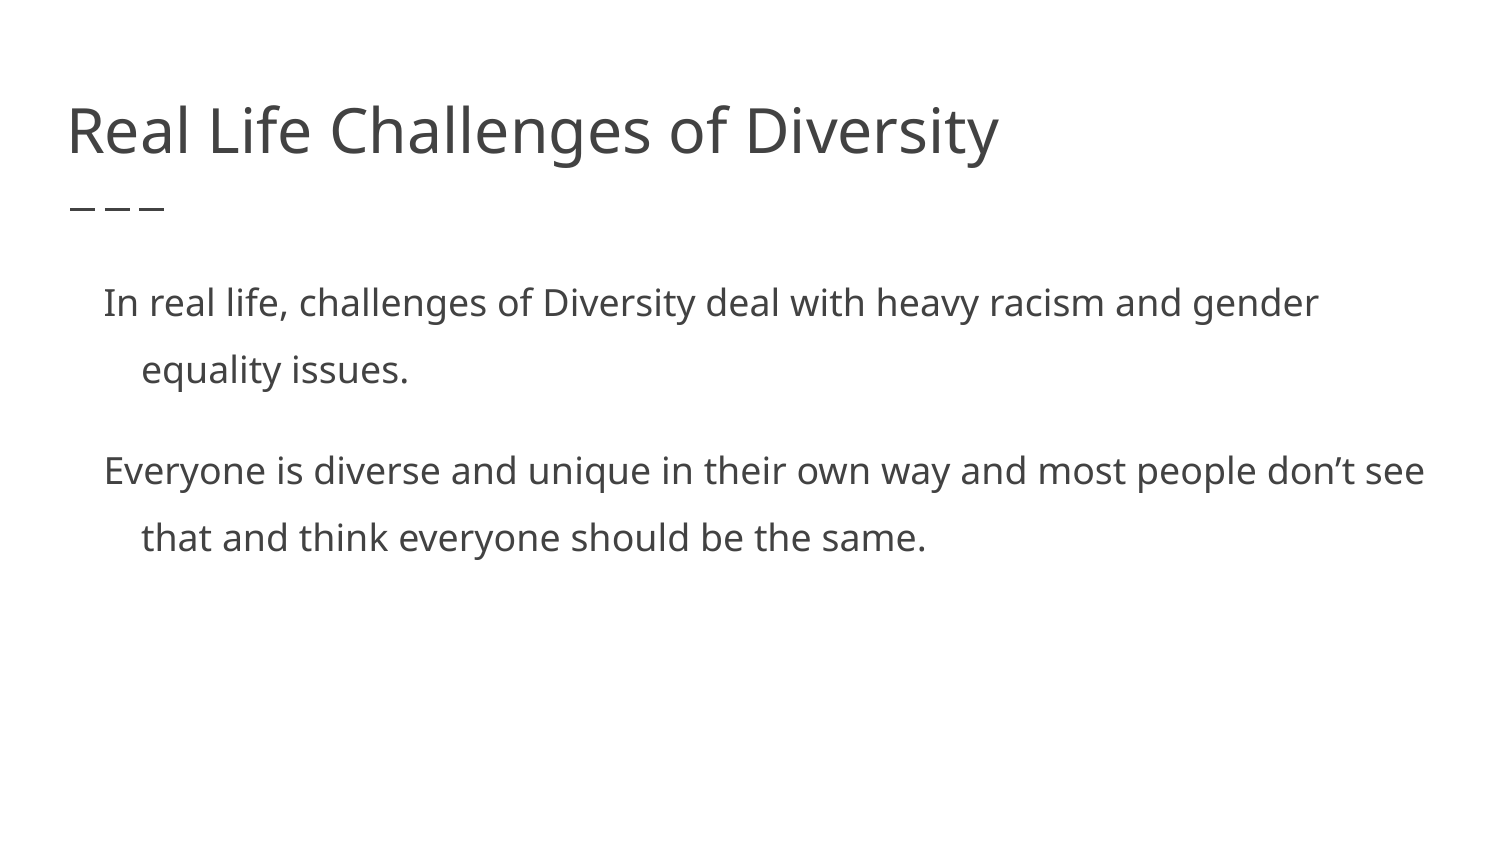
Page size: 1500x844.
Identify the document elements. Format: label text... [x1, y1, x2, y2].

list In real life, challenges of Diversity deal with heavy racism and gender equality issues. Everyone is diverse and unique in their own way and most people don’t see that and think everyone should be the same. [51, 240, 1449, 750]
title Real Life Challenges of Diversity [51, 61, 1449, 182]
